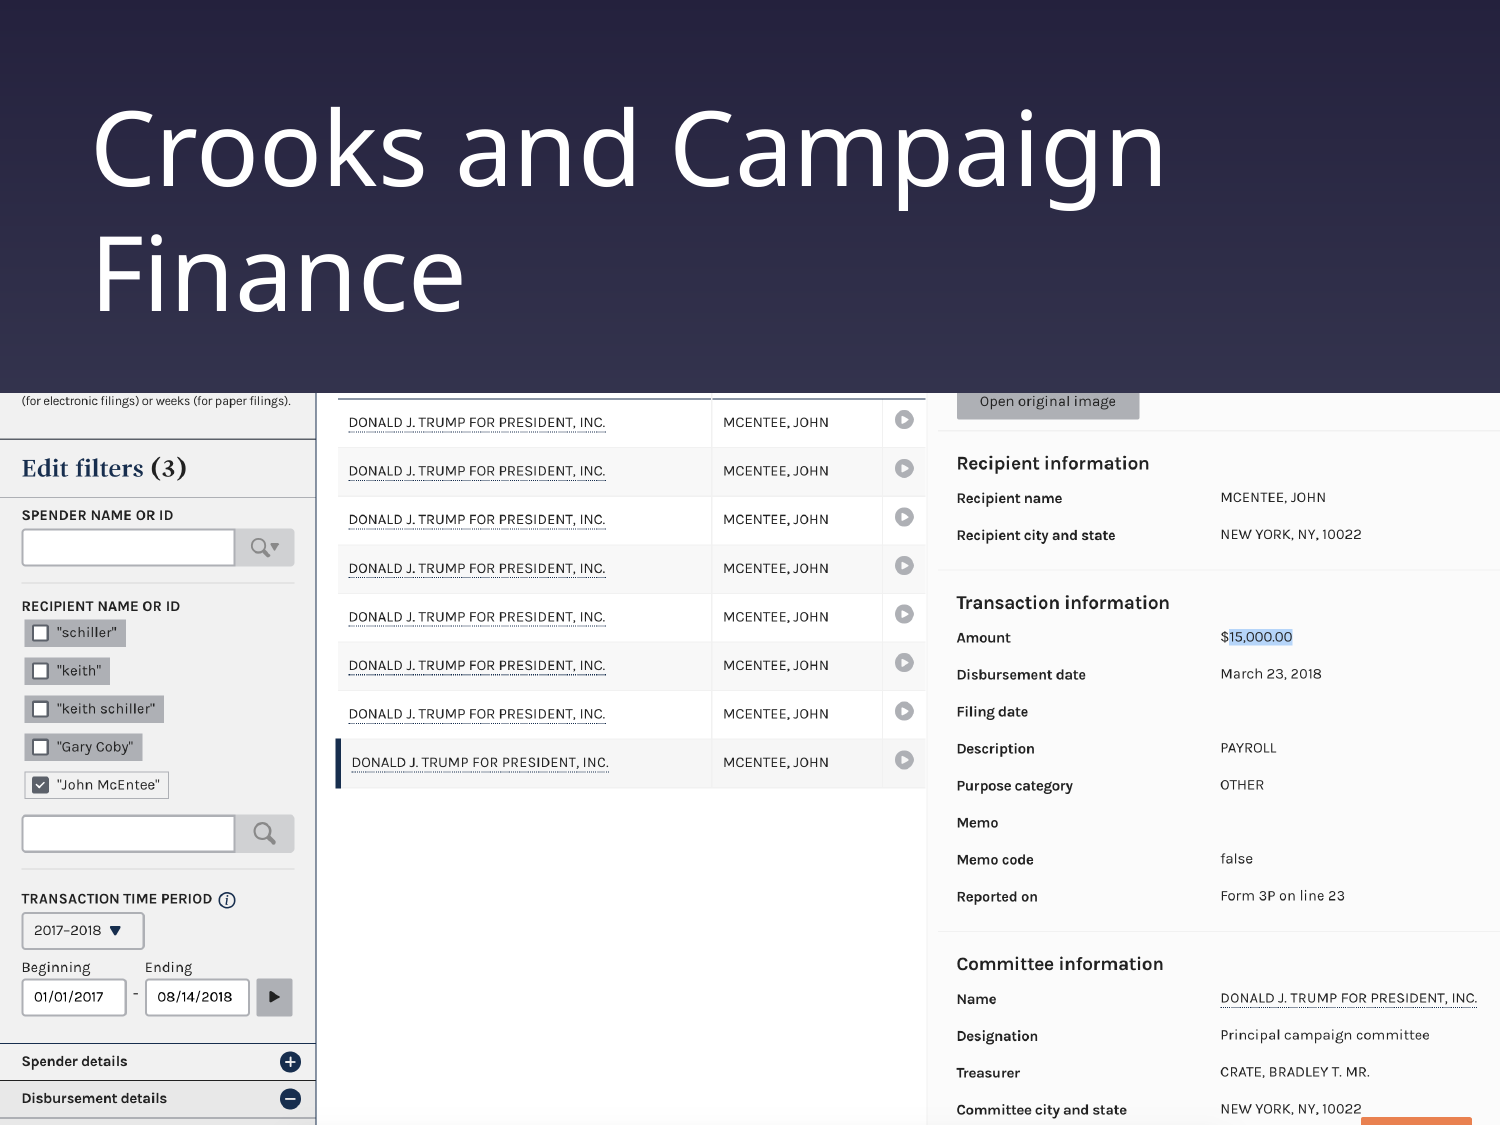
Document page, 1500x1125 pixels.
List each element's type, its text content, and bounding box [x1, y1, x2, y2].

title Crooks and Campaign Finance [75, 75, 1425, 263]
picture [0, 393, 1500, 1125]
